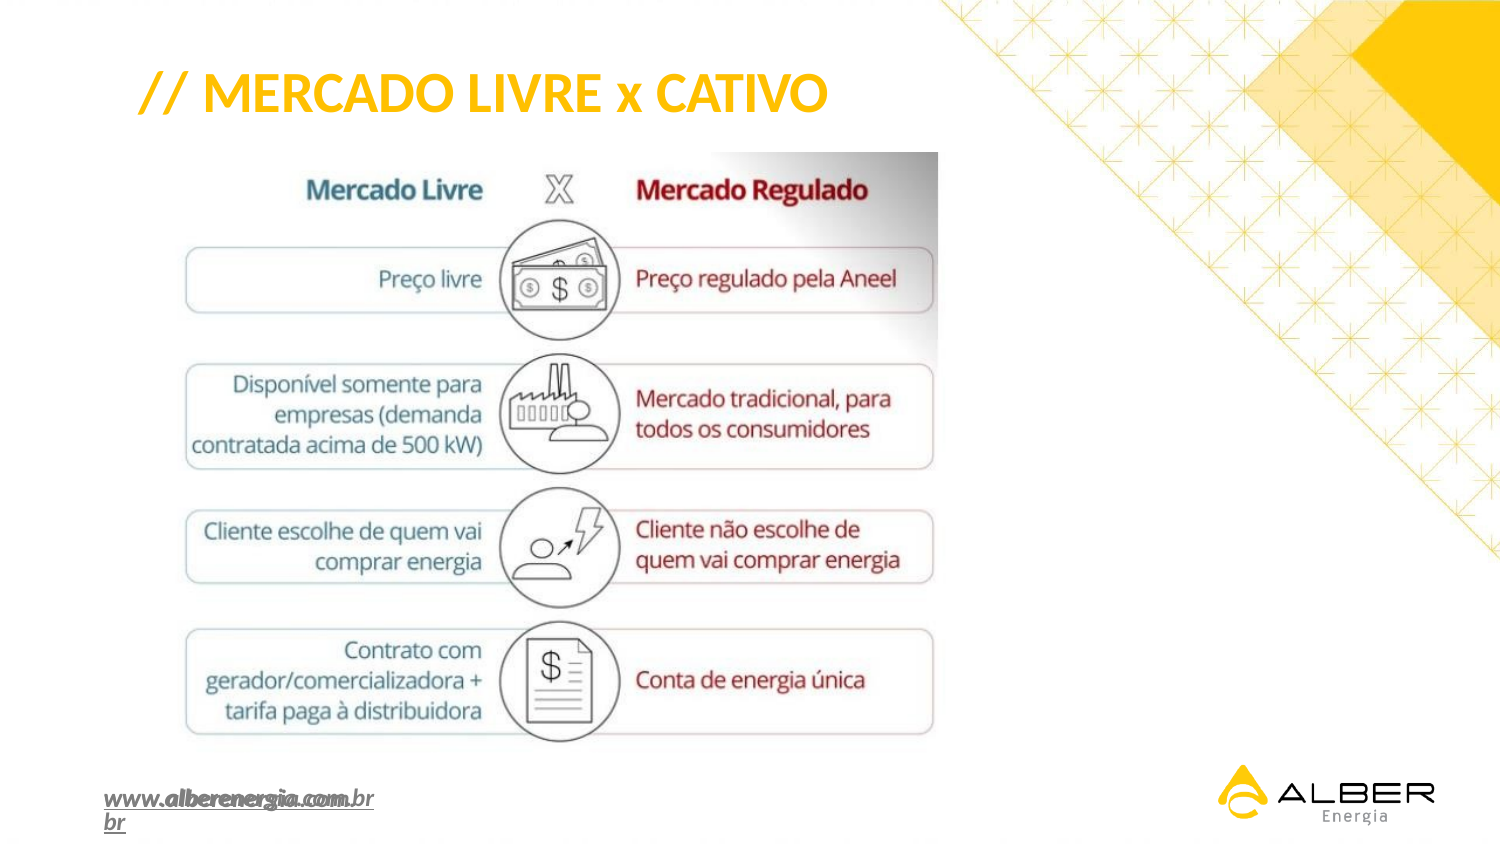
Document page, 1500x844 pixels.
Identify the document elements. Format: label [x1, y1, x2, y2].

text_box [159, 152, 1455, 836]
picture [0, 0, 1500, 844]
